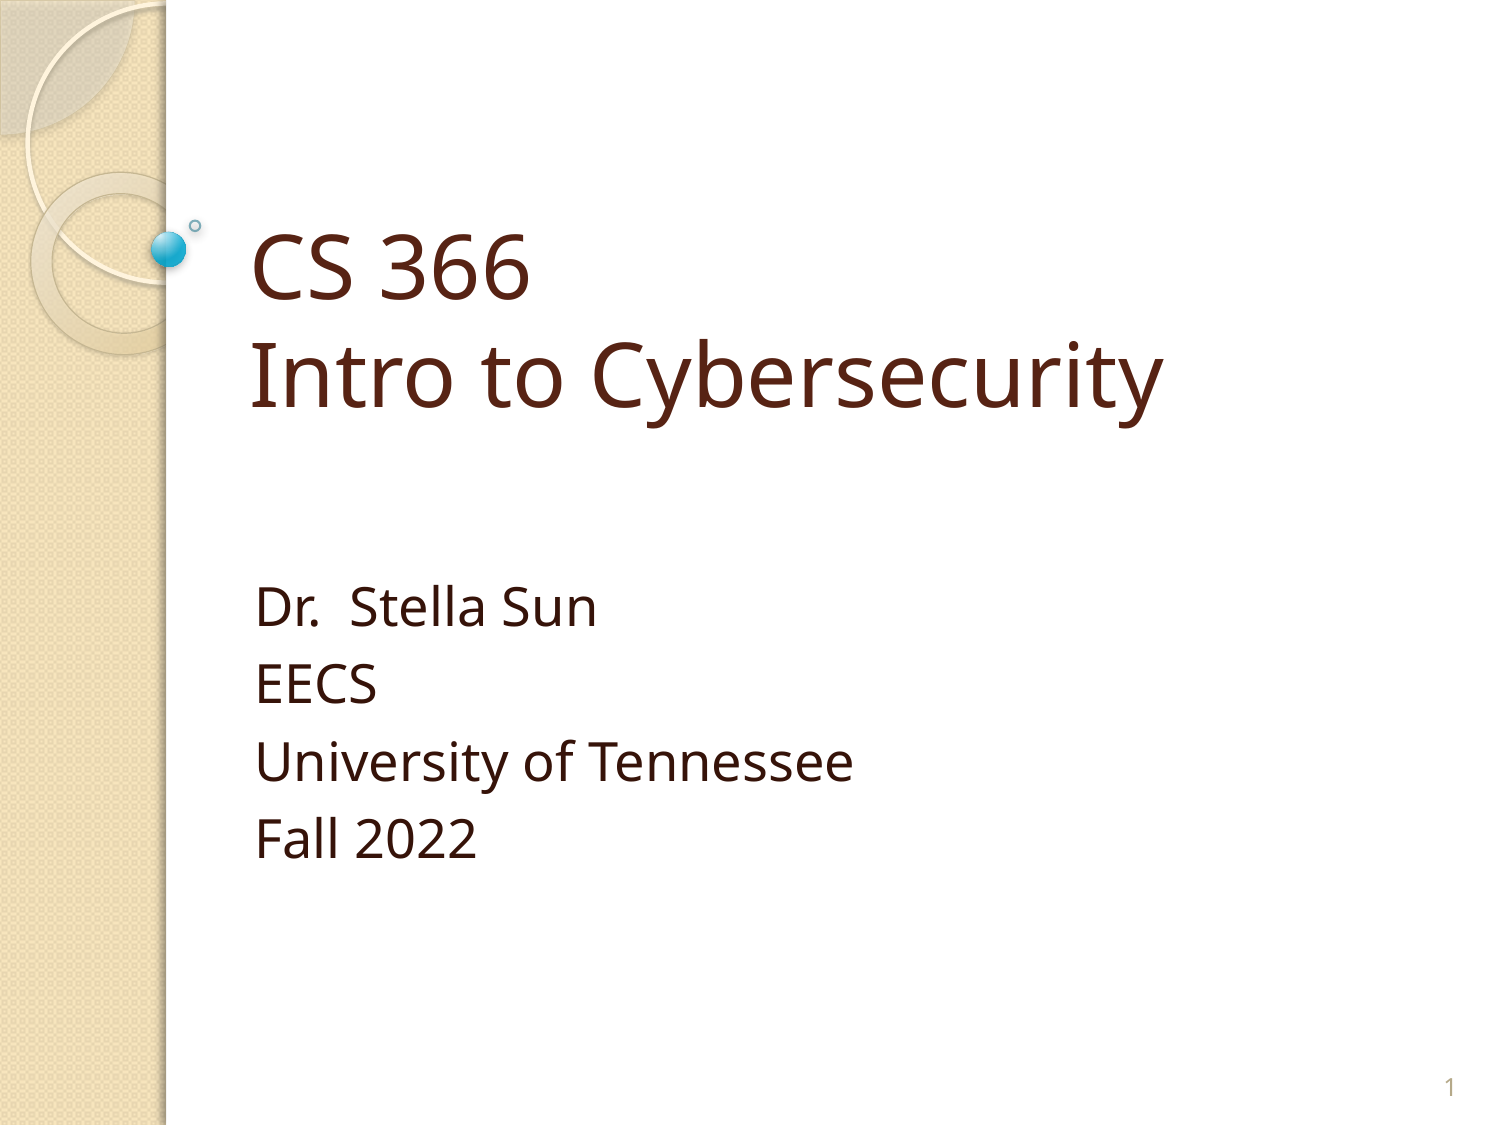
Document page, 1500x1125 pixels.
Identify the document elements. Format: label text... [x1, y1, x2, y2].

slide_number 1 [1413, 1034, 1488, 1113]
subtitle Dr. Stella Sun EECS University of Tennessee Fall 2022 [234, 338, 1450, 988]
title CS 366 Intro to Cybersecurity [234, 191, 1450, 338]
